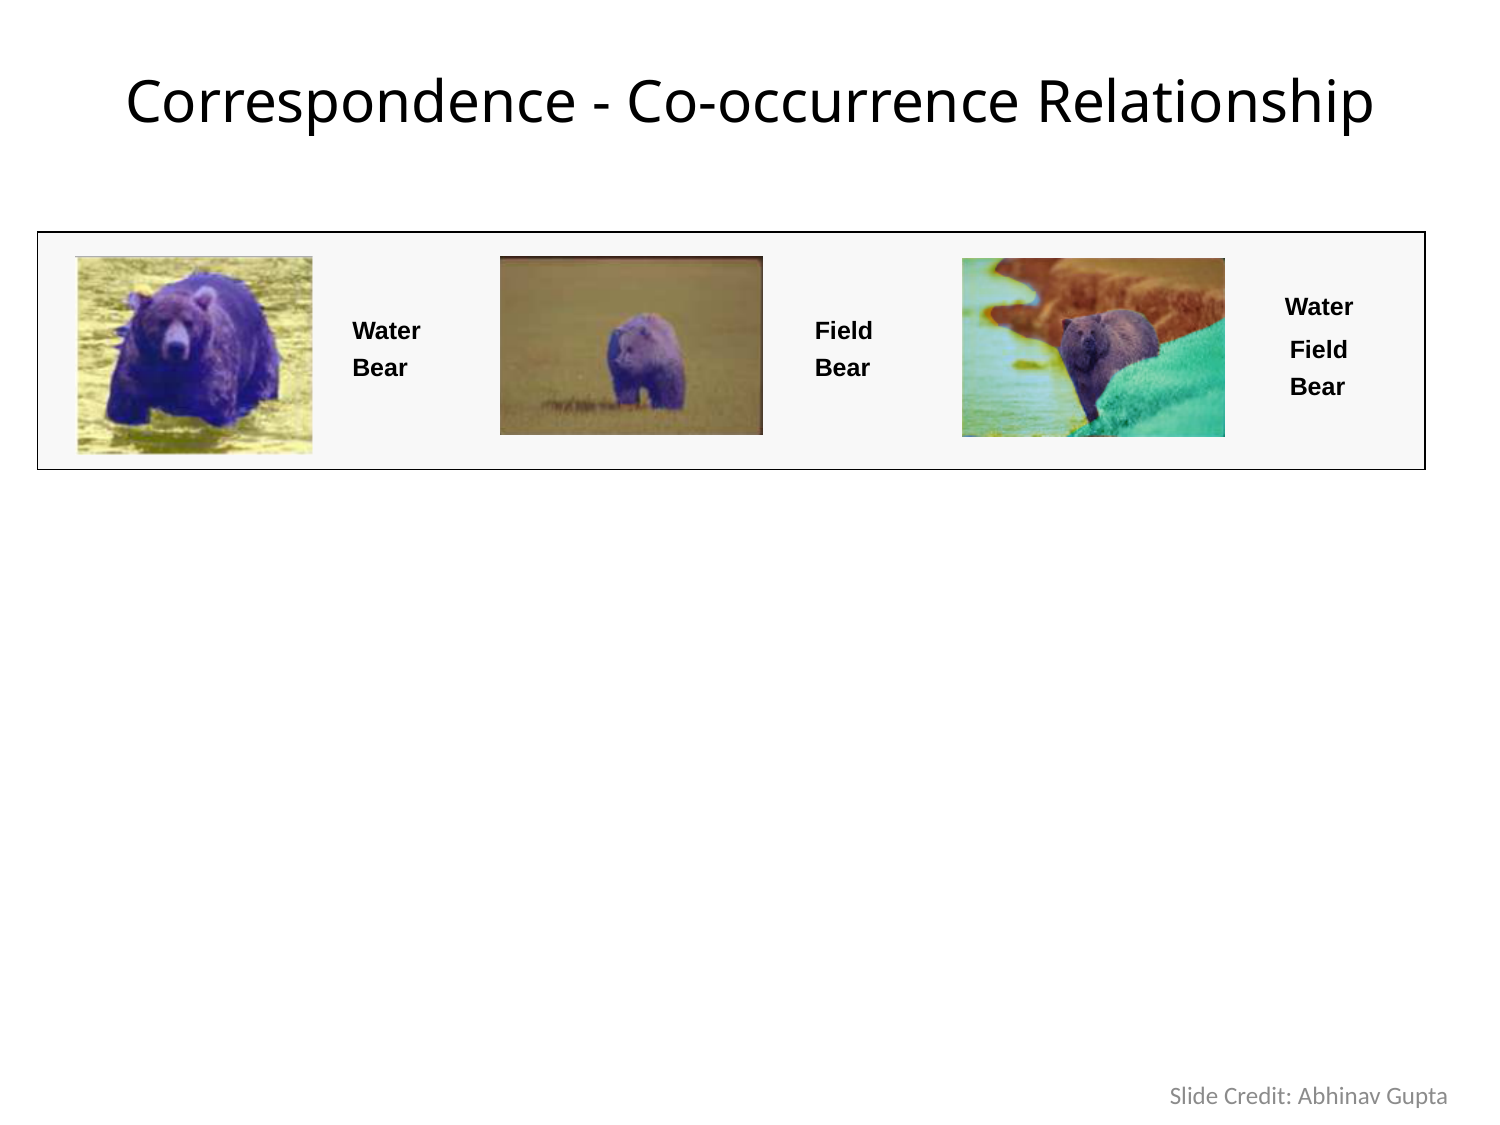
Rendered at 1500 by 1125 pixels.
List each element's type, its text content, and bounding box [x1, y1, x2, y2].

picture [499, 256, 763, 435]
picture [74, 256, 313, 455]
text_box Field [800, 306, 900, 352]
text_box [37, 231, 1425, 470]
text_box Water [1270, 283, 1371, 329]
text_box Bear [800, 352, 900, 390]
title Correspondence - Co-occurrence Relationship [75, 5, 1425, 193]
text_box Bear [337, 352, 438, 390]
text_box Field [1275, 325, 1375, 371]
text_box Water [337, 306, 438, 352]
footer Slide Credit: Abhinav Gupta [1071, 1065, 1500, 1125]
picture [962, 258, 1226, 438]
text_box Bear [1275, 371, 1375, 409]
